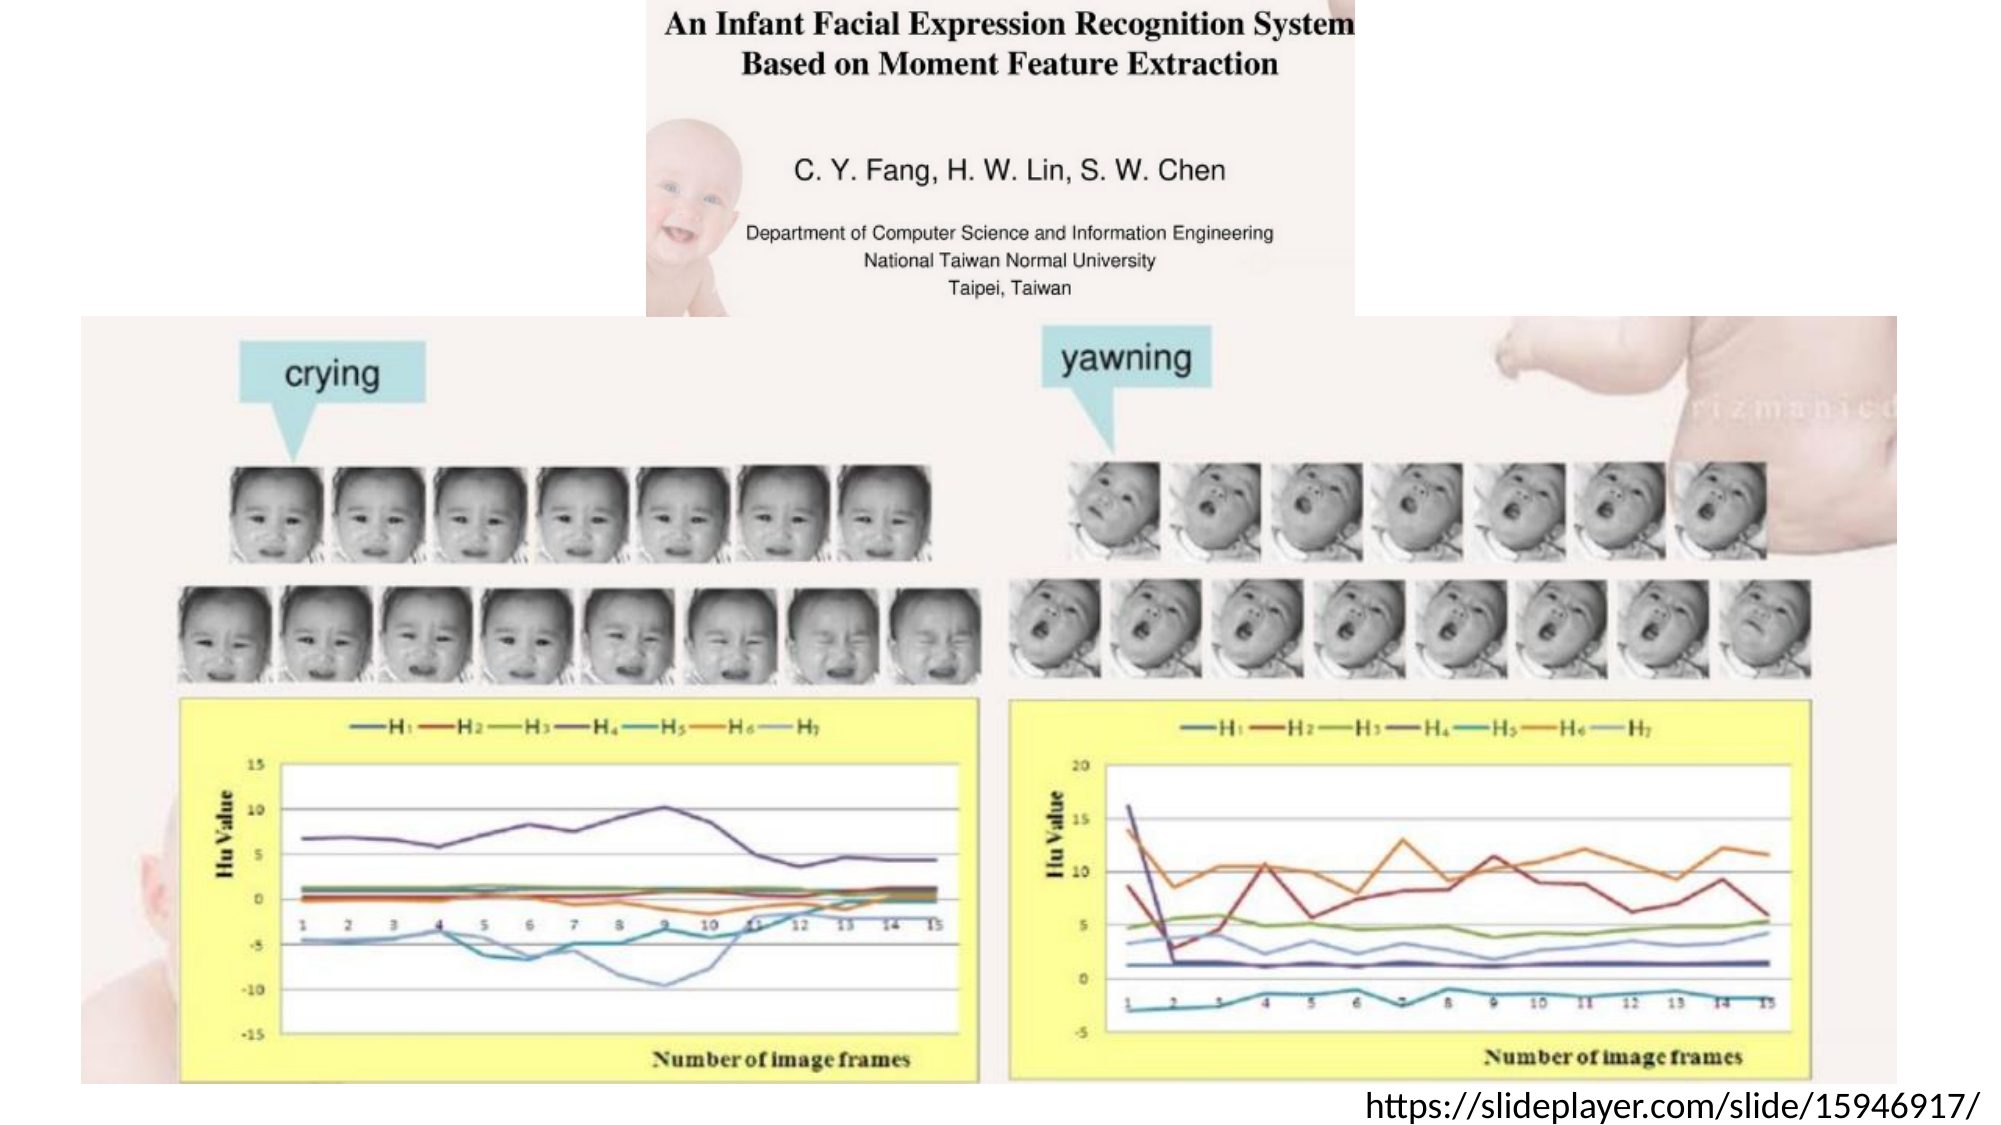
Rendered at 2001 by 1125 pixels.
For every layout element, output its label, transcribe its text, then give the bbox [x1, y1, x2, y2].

picture [81, 0, 1897, 1084]
text_box https://slideplayer.com/slide/15946917/ [1350, 1073, 1996, 1125]
